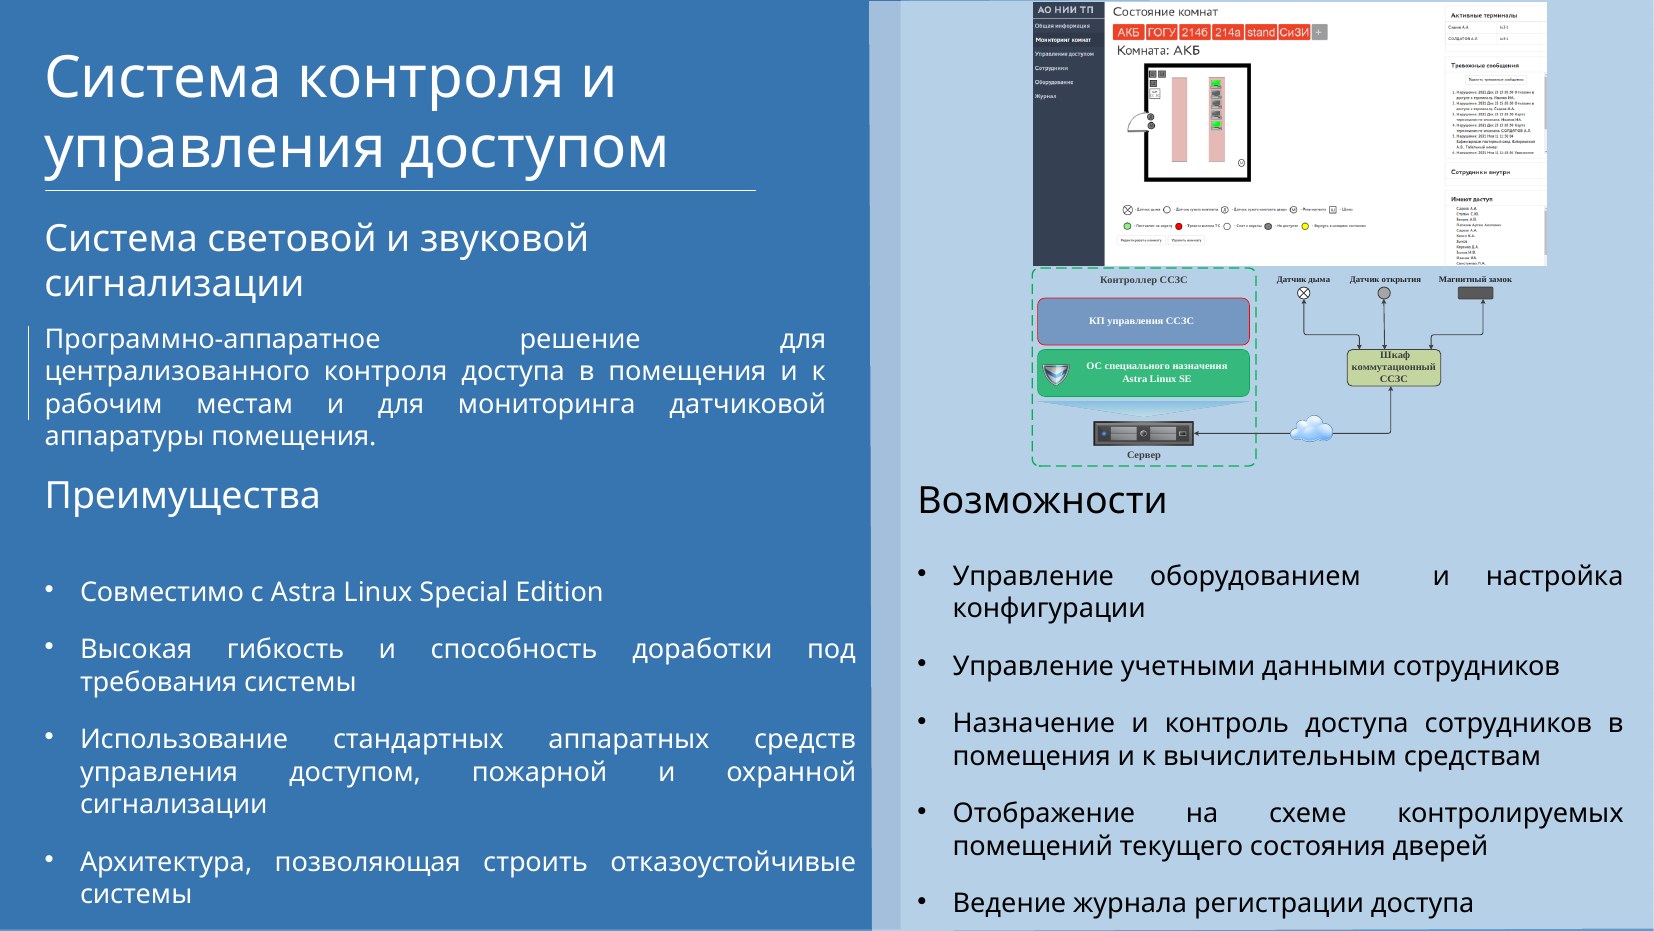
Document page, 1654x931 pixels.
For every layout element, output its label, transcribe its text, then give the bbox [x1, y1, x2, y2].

text_box [0, 0, 901, 930]
text_box Система контроля и управления доступом [29, 31, 869, 149]
text_box Преимущества Совместимо с Astra Linux Special Edition Высокая гибкость и способность доработки под требования системы Использование стандартных аппаратных средств управления доступом, пожарной и охранной сигнализации Архитектура, позволяющая строить отказоустойчивые системы [29, 464, 871, 894]
text_box Система световой и звуковой сигнализации [29, 206, 687, 282]
text_box Программно-аппаратное решение для централизованного контроля доступа в помещения и к рабочим местам и для мониторинга датчиковой аппаратуры помещения. [29, 313, 841, 464]
text_box [869, 0, 1654, 931]
picture [1029, 2, 1595, 469]
text_box Возможности Управление оборудованием и настройка конфигурации Управление учетными данными сотрудников Назначение и контроль доступа сотрудников в помещения и к вычислительным средствам Отображение на схеме контролируемых помещений текущего состояния дверей Ведение журнала регистрации доступа [928, 494, 1615, 896]
